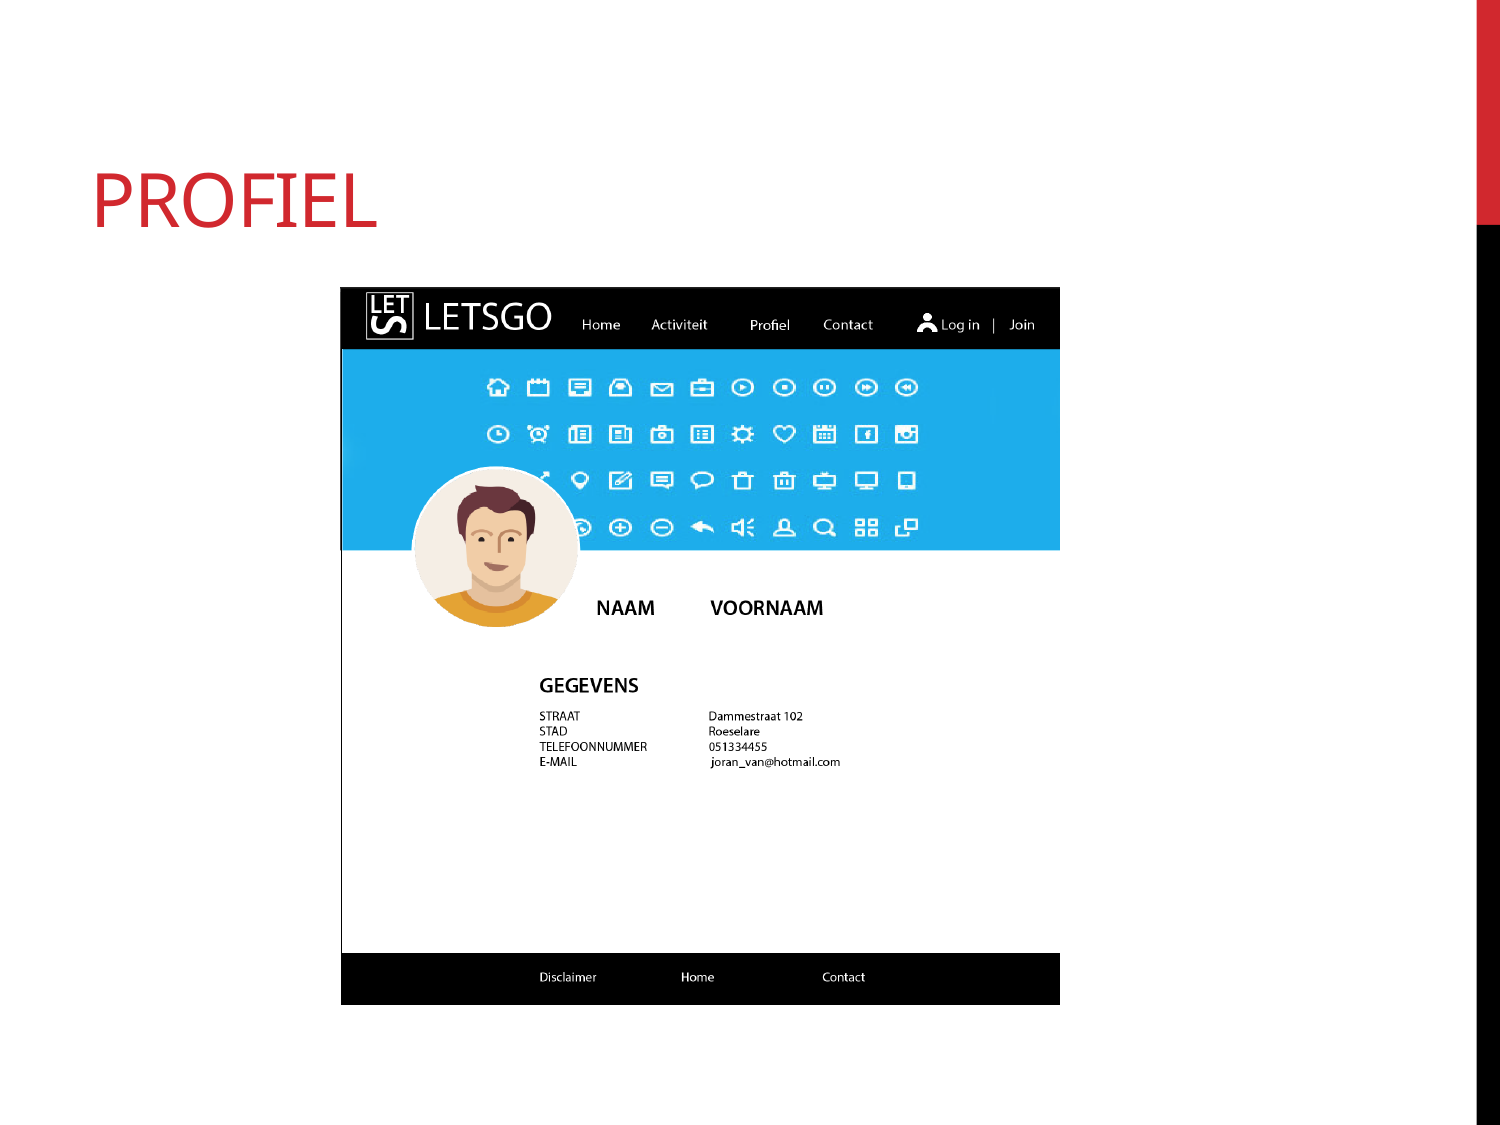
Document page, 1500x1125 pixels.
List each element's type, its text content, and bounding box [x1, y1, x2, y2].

title profiel [75, 25, 1025, 250]
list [74, 286, 1326, 1006]
